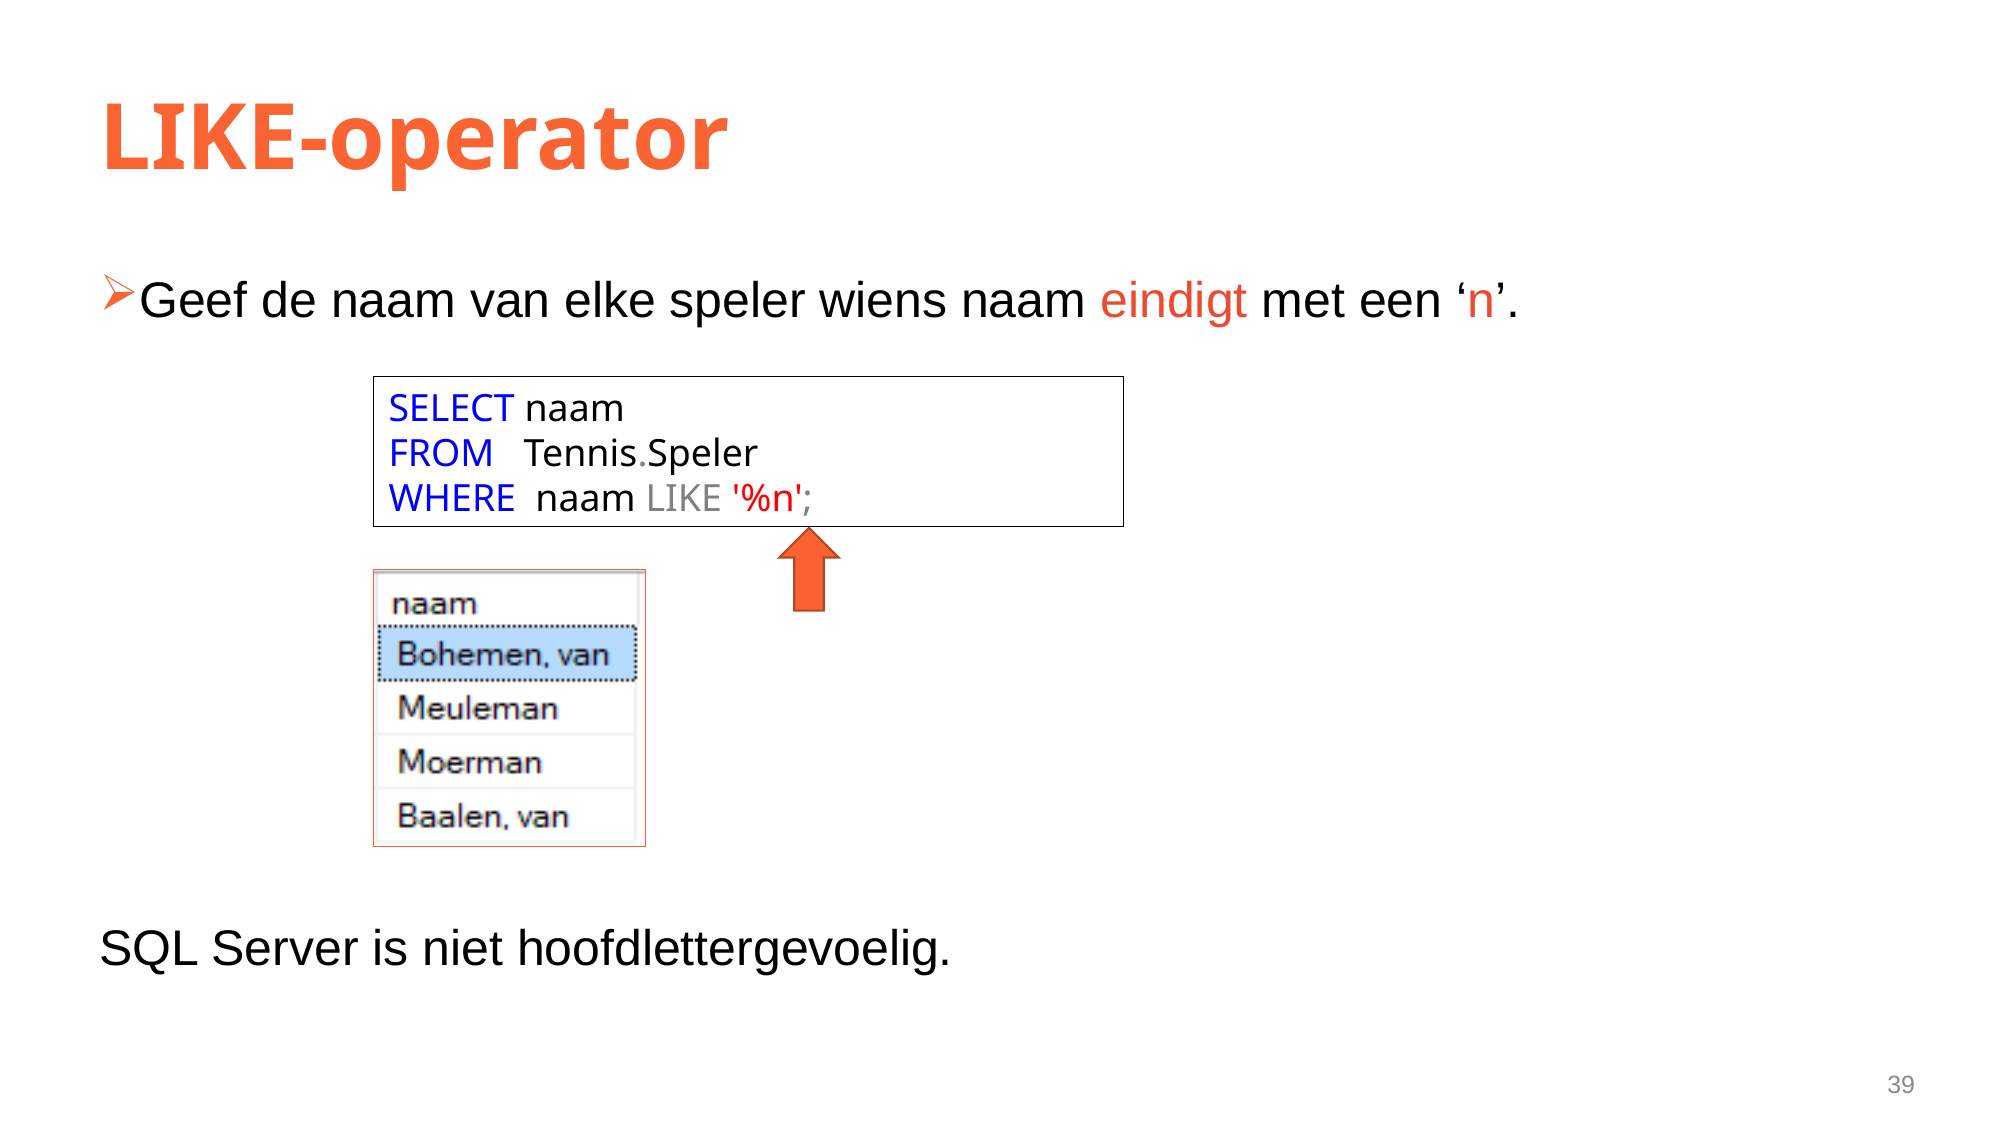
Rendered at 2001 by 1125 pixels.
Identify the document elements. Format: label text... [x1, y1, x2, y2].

text_box [776, 526, 842, 612]
list Geef de naam van elke speler wiens naam eindigt met een ‘n’. SQL Server is niet hoofdlettergevoelig. [84, 267, 1916, 1041]
title LIKE-operator [84, 49, 1916, 233]
text_box SELECT naam FROM Tennis.Speler WHERE naam LIKE '%n'; [373, 376, 1124, 527]
slide_number 39 [1815, 1061, 1916, 1107]
picture [373, 569, 646, 847]
